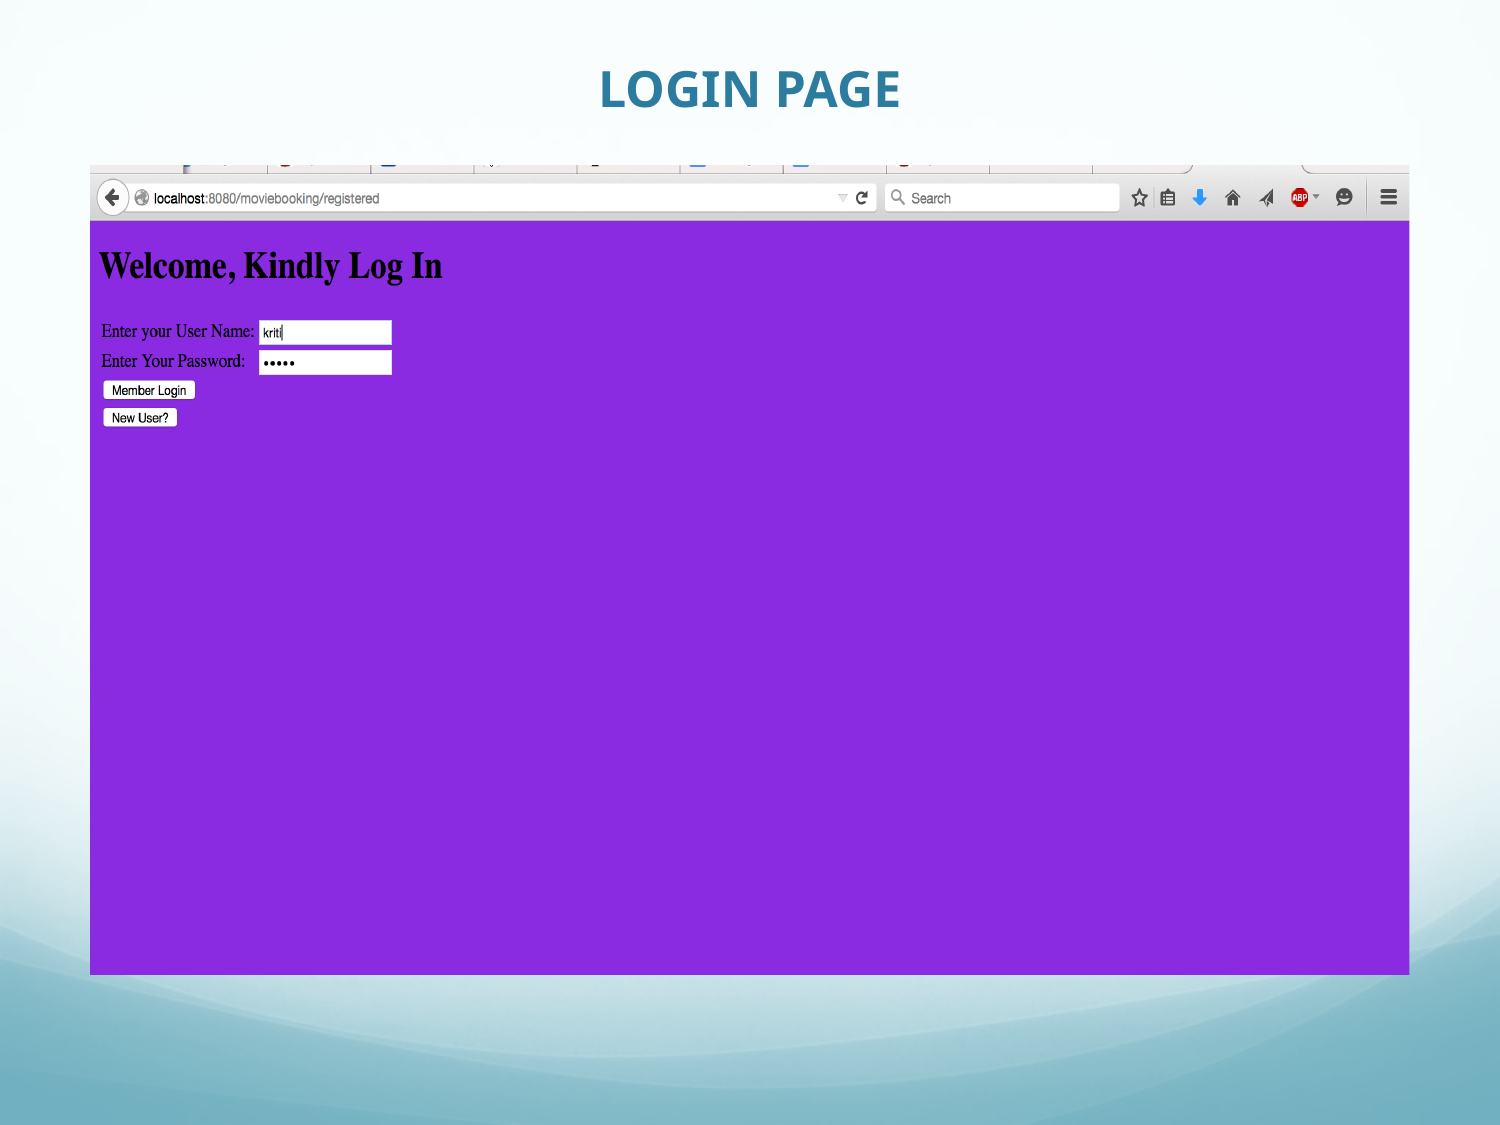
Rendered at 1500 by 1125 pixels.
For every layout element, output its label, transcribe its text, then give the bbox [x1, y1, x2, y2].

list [89, 165, 1410, 976]
title LOGIN PAGE [90, 17, 1410, 126]
